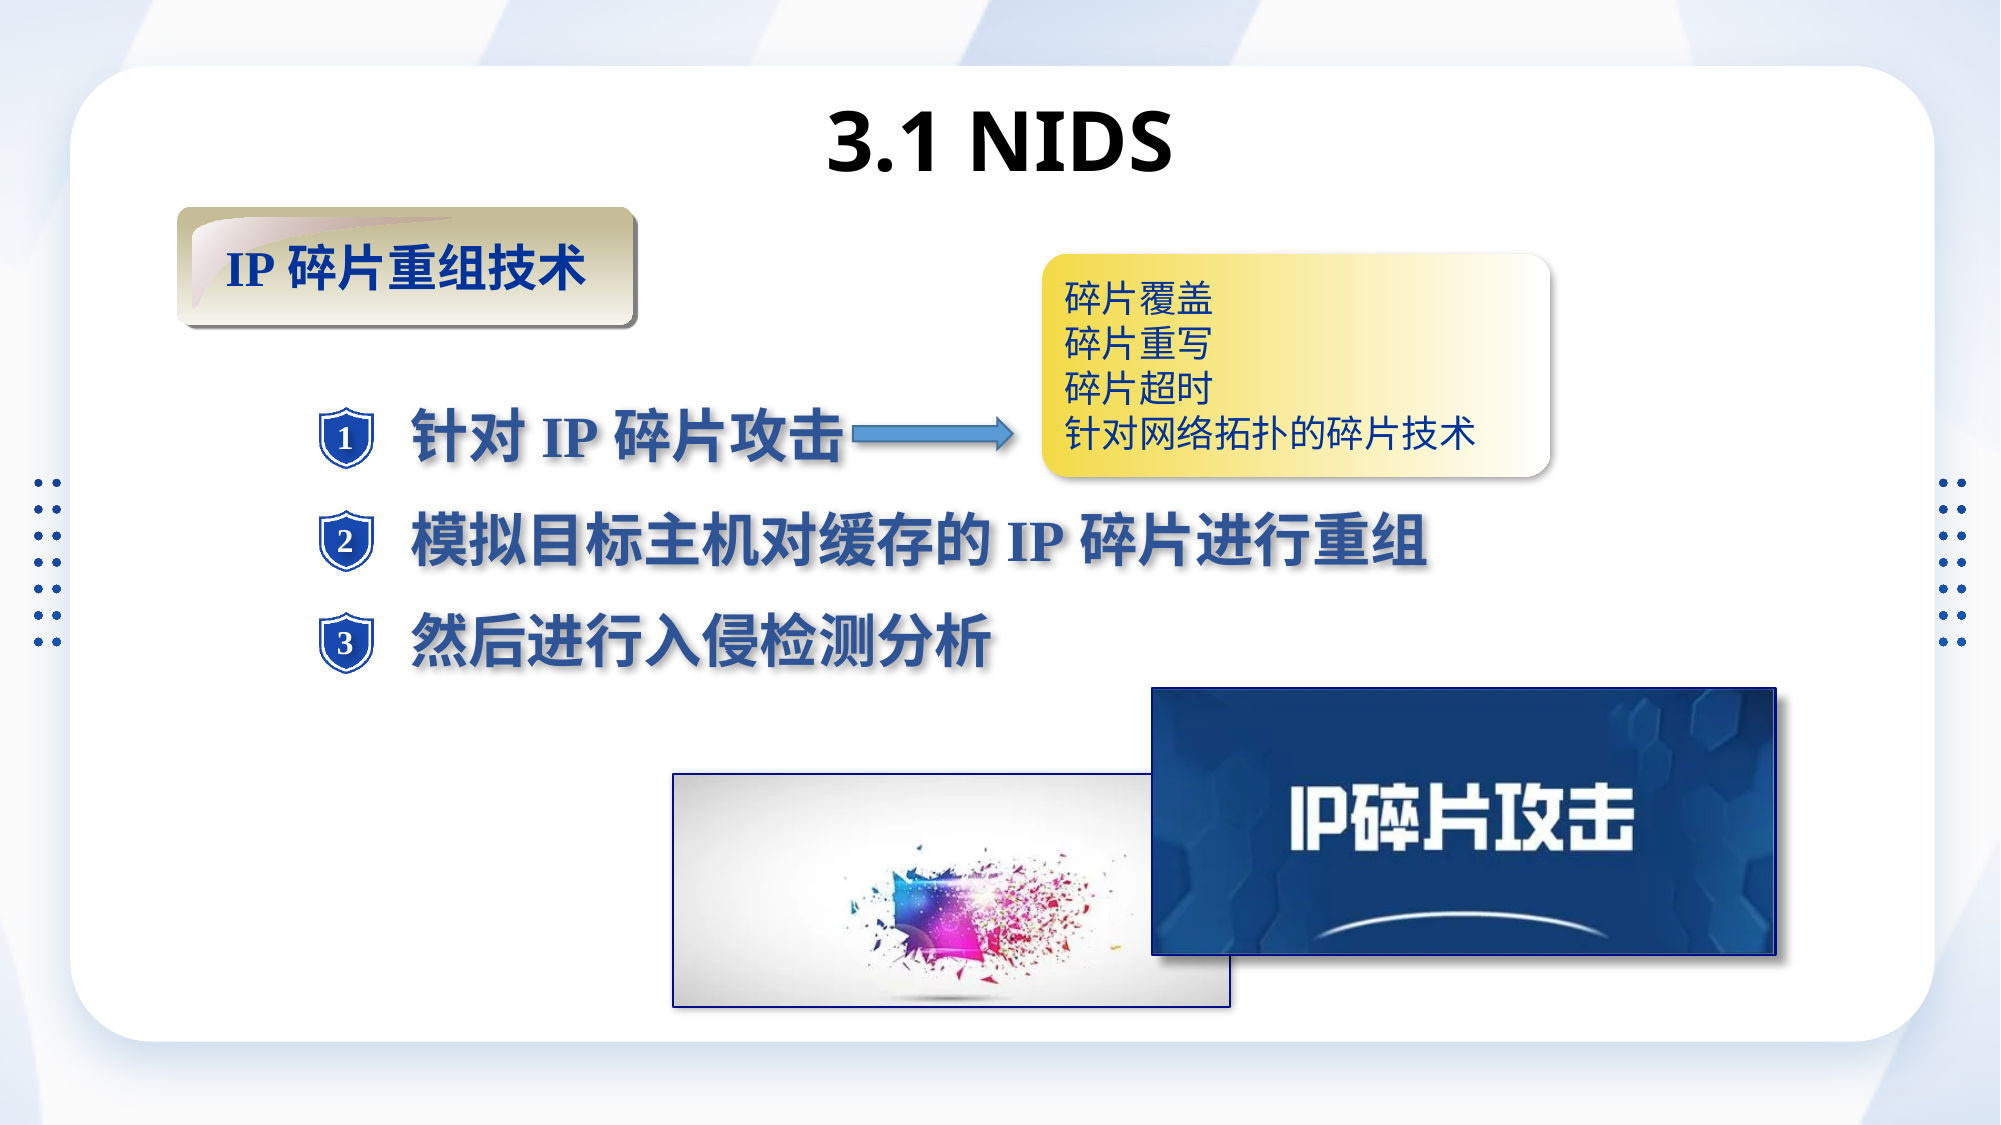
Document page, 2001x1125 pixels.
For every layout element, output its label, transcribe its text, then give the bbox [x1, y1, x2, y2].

title 3.1 NIDS [137, 88, 1863, 195]
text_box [267, 359, 898, 517]
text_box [267, 564, 1461, 722]
picture [0, 0, 2000, 1125]
text_box [898, 416, 1015, 452]
text_box 碎片覆盖 碎片重写 碎片超时 针对网络拓扑的碎片技术 [1042, 254, 1551, 477]
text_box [267, 462, 1461, 564]
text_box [177, 206, 634, 325]
